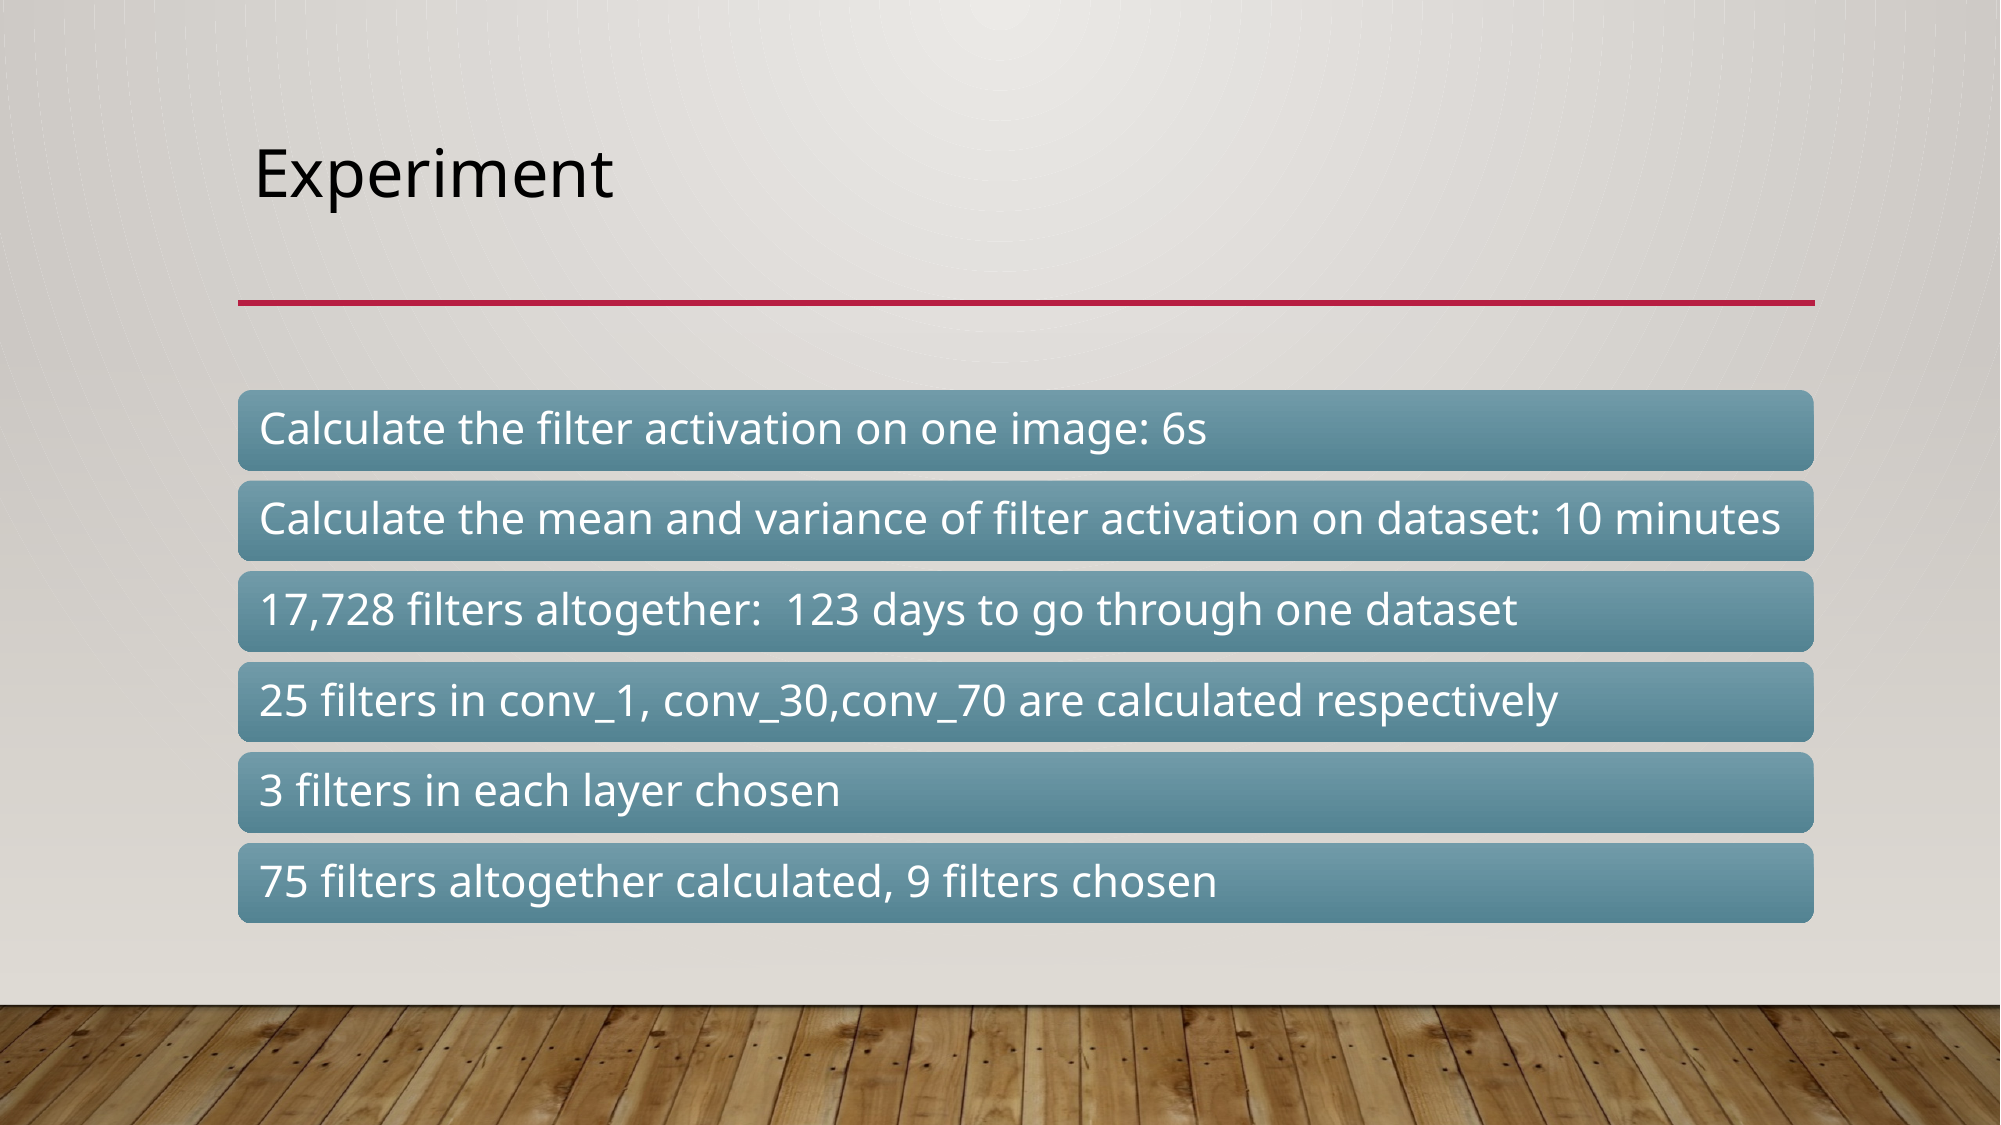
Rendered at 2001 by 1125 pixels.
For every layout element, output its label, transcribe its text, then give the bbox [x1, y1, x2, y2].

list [237, 383, 1814, 930]
picture [0, 1005, 2000, 1125]
title Experiment [238, 131, 1814, 305]
